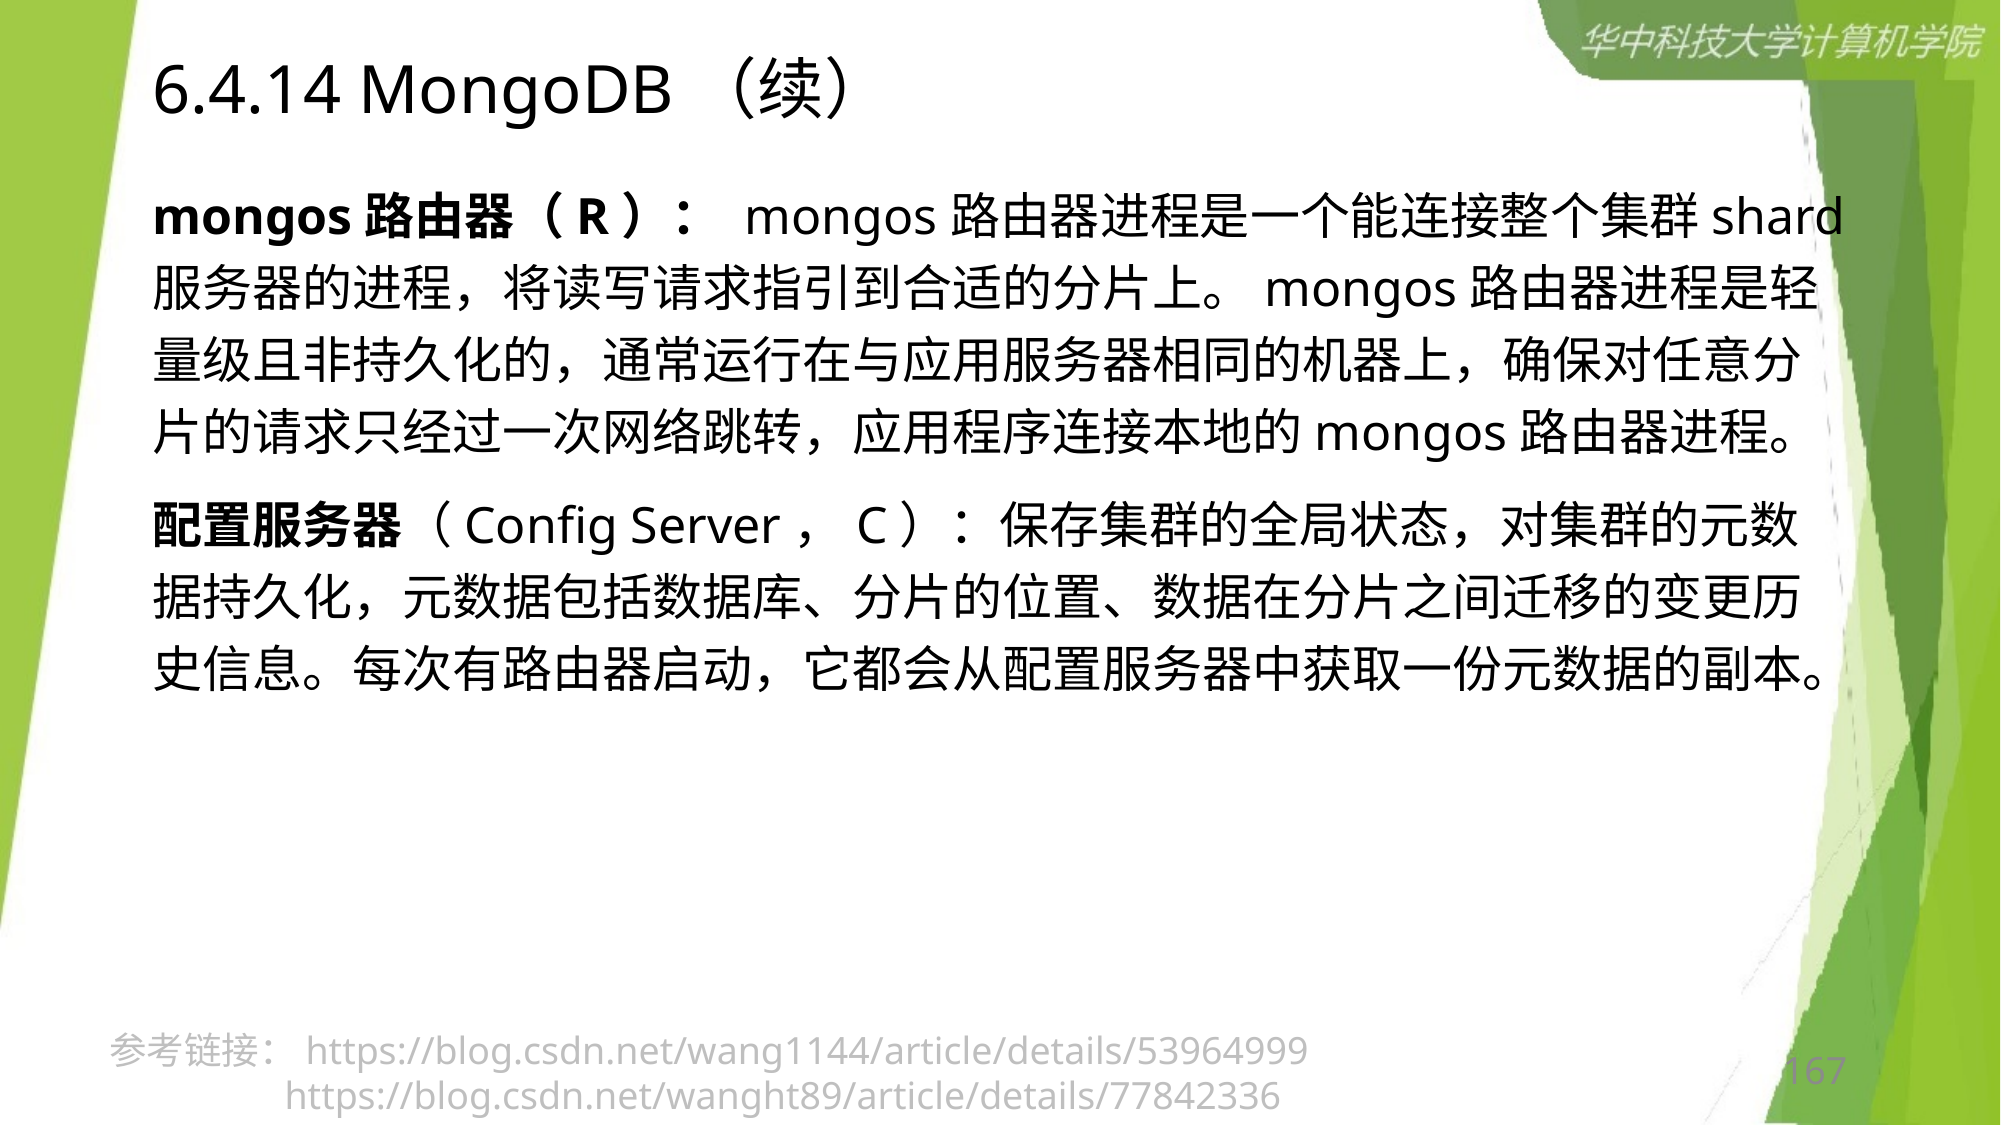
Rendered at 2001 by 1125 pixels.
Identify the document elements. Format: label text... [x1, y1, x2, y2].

list mongos路由器（R）： mongos路由器进程是一个能连接整个集群shard服务器的进程，将读写请求指引到合适的分片上。mongos路由器进程是轻量级且非持久化的，通常运行在与应用服务器相同的机器上，确保对任意分片的请求只经过一次网络跳转，应用程序连接本地的mongos路由器进程。 配置服务器（Config Server，C）：保存集群的全局状态，对集群的元数据持久化，元数据包括数据库、分片的位置、数据在分片之间迁移的变更历史信息。每次有路由器启动，它都会从配置服务器中获取一份元数据的副本。 [137, 165, 1863, 880]
slide_number 167 [1412, 1042, 1863, 1103]
picture [0, 0, 2001, 1125]
title 6.4.14 MongoDB（续） [137, 16, 1863, 165]
text_box 参考链接：https://blog.csdn.net/wang1144/article/details/53964999 https://blog.csdn.net/wanght89/article/details/77842336 [94, 1019, 1325, 1125]
